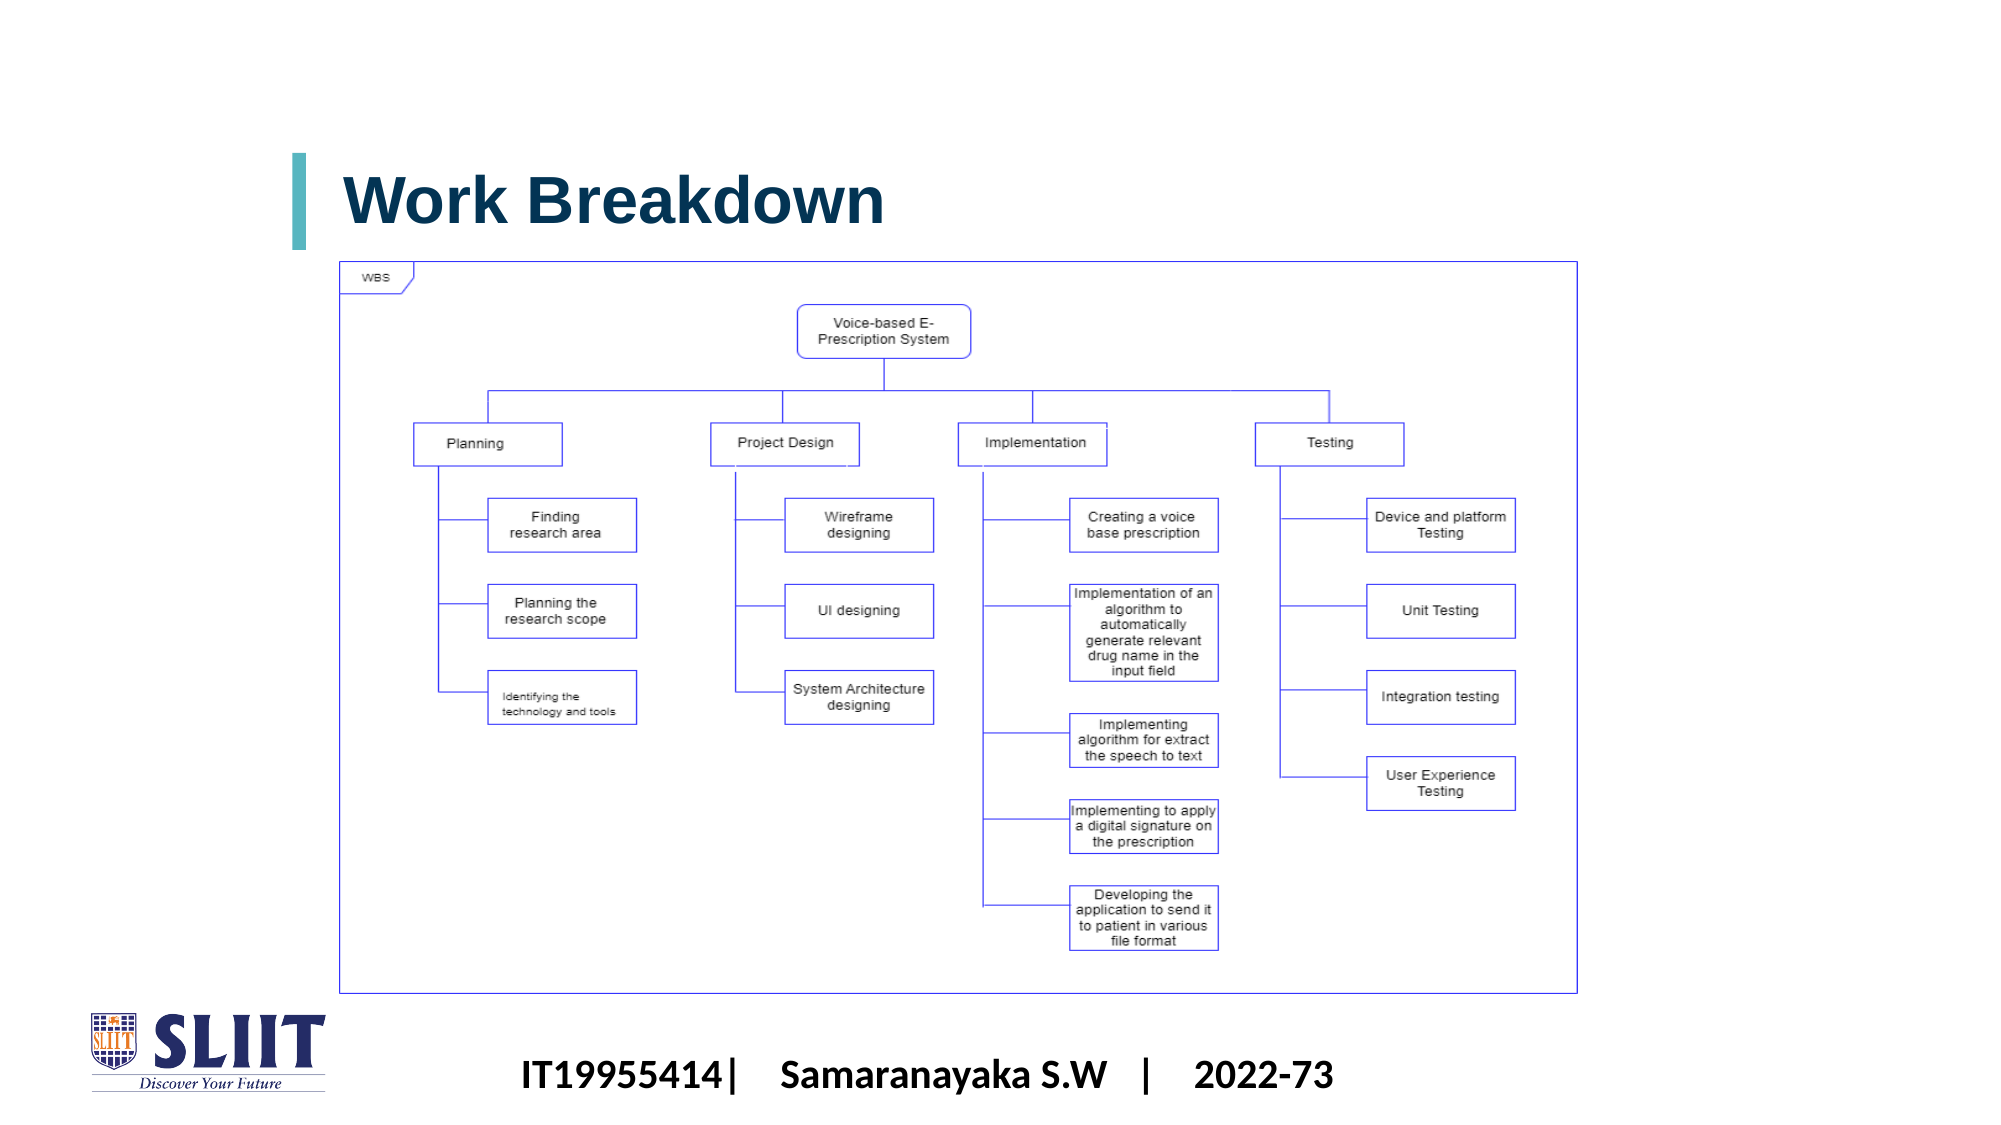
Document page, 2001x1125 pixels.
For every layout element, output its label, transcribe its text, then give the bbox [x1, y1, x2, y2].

text_box IT19955414| Samaranayaka S.W | 2022-73 [421, 1041, 1434, 1104]
picture [339, 261, 1578, 994]
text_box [292, 149, 905, 250]
picture [91, 1013, 326, 1092]
